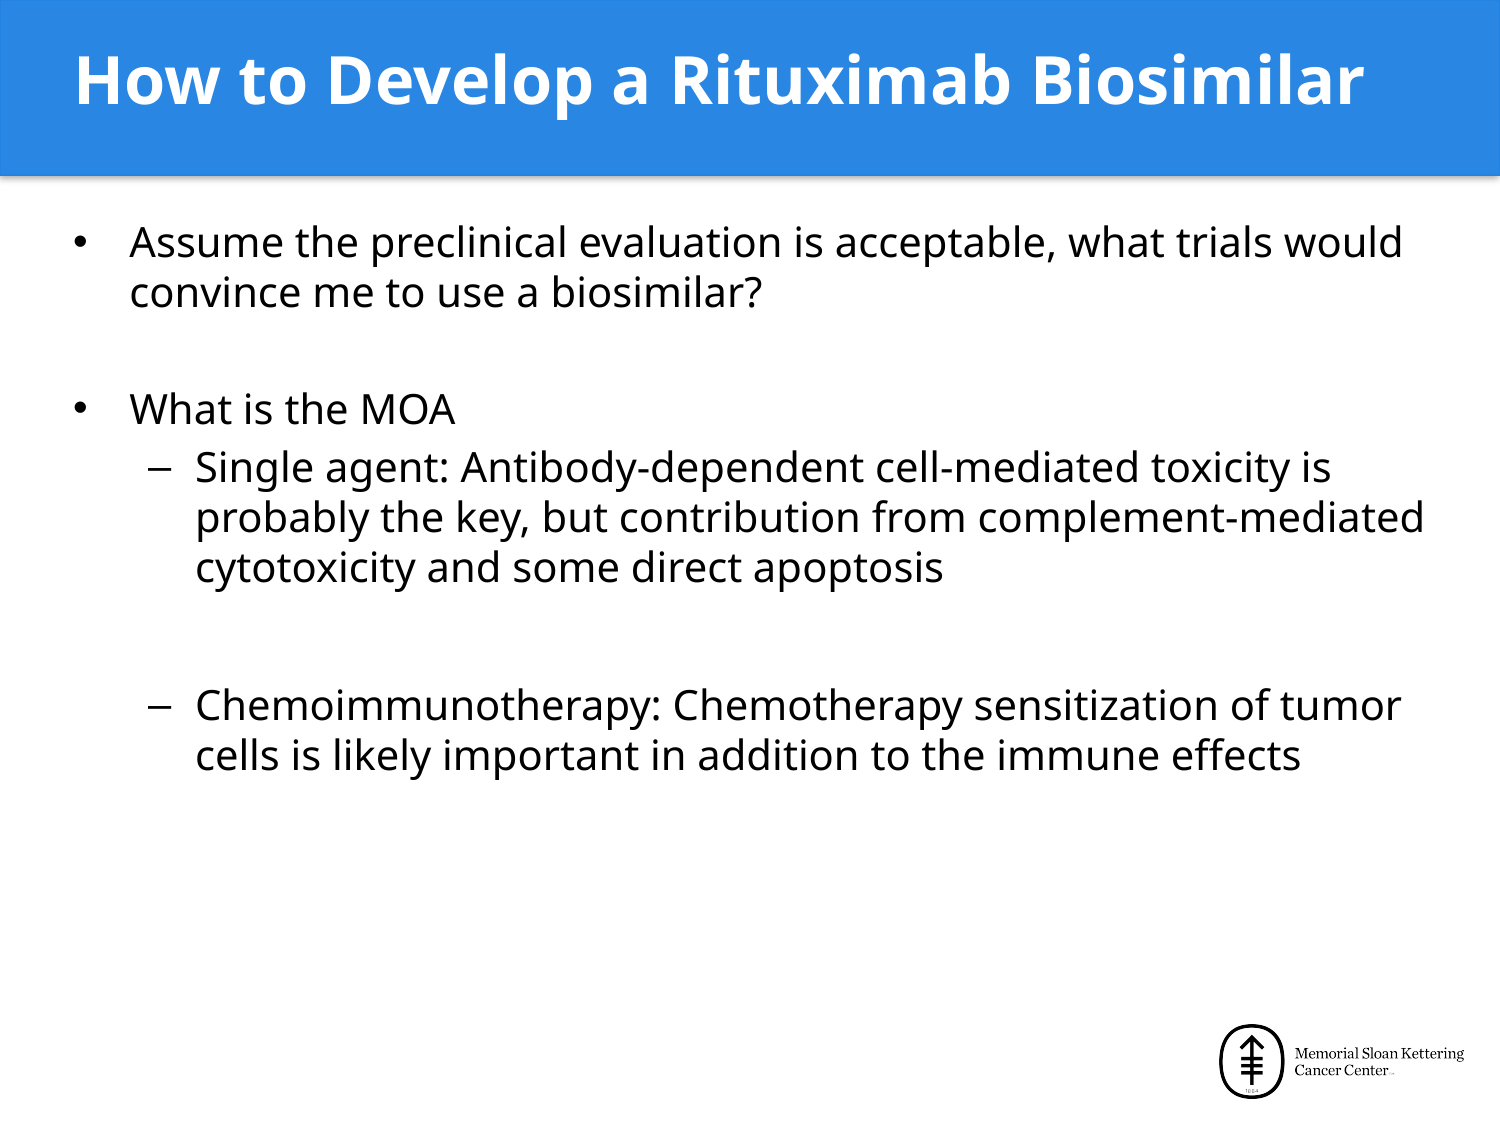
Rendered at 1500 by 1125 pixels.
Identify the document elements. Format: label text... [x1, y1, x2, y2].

picture [1218, 1023, 1465, 1100]
list Assume the preclinical evaluation is acceptable, what trials would convince me to use a biosimilar? What is the MOA Single agent: Antibody-dependent cell-mediated toxicity is probably the key, but contribution from complement-mediated cytotoxicity and some direct apoptosis Chemoimmunotherapy: Chemotherapy sensitization of tumor cells is likely important in addition to the immune effects [58, 208, 1460, 1011]
title How to Develop a Rituximab Biosimilar [58, 22, 1460, 135]
